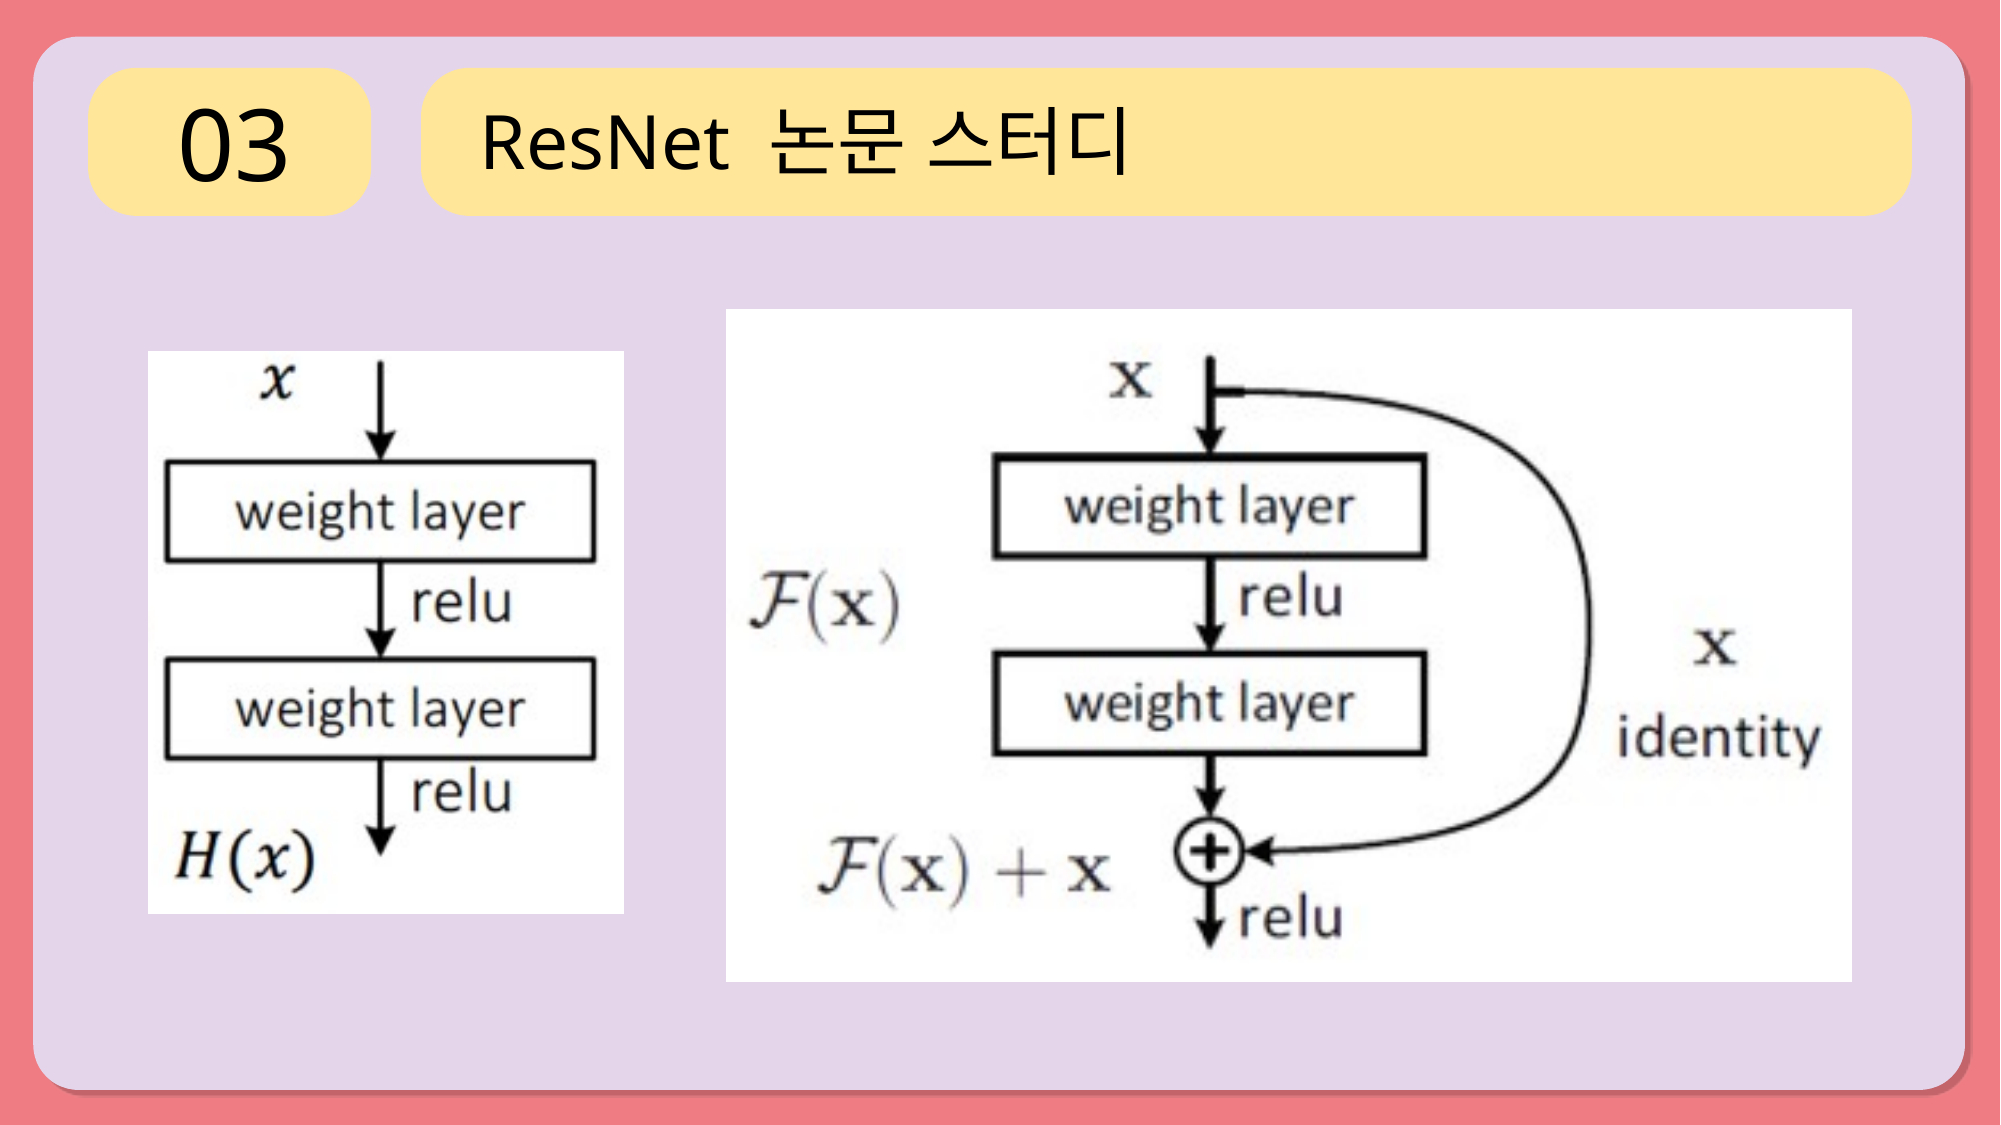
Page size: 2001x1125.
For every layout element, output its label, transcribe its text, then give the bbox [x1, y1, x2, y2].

text_box ResNet 논문 스터디 [464, 97, 1928, 192]
text_box 03 [162, 87, 352, 182]
picture [148, 351, 624, 914]
picture [726, 309, 1852, 982]
